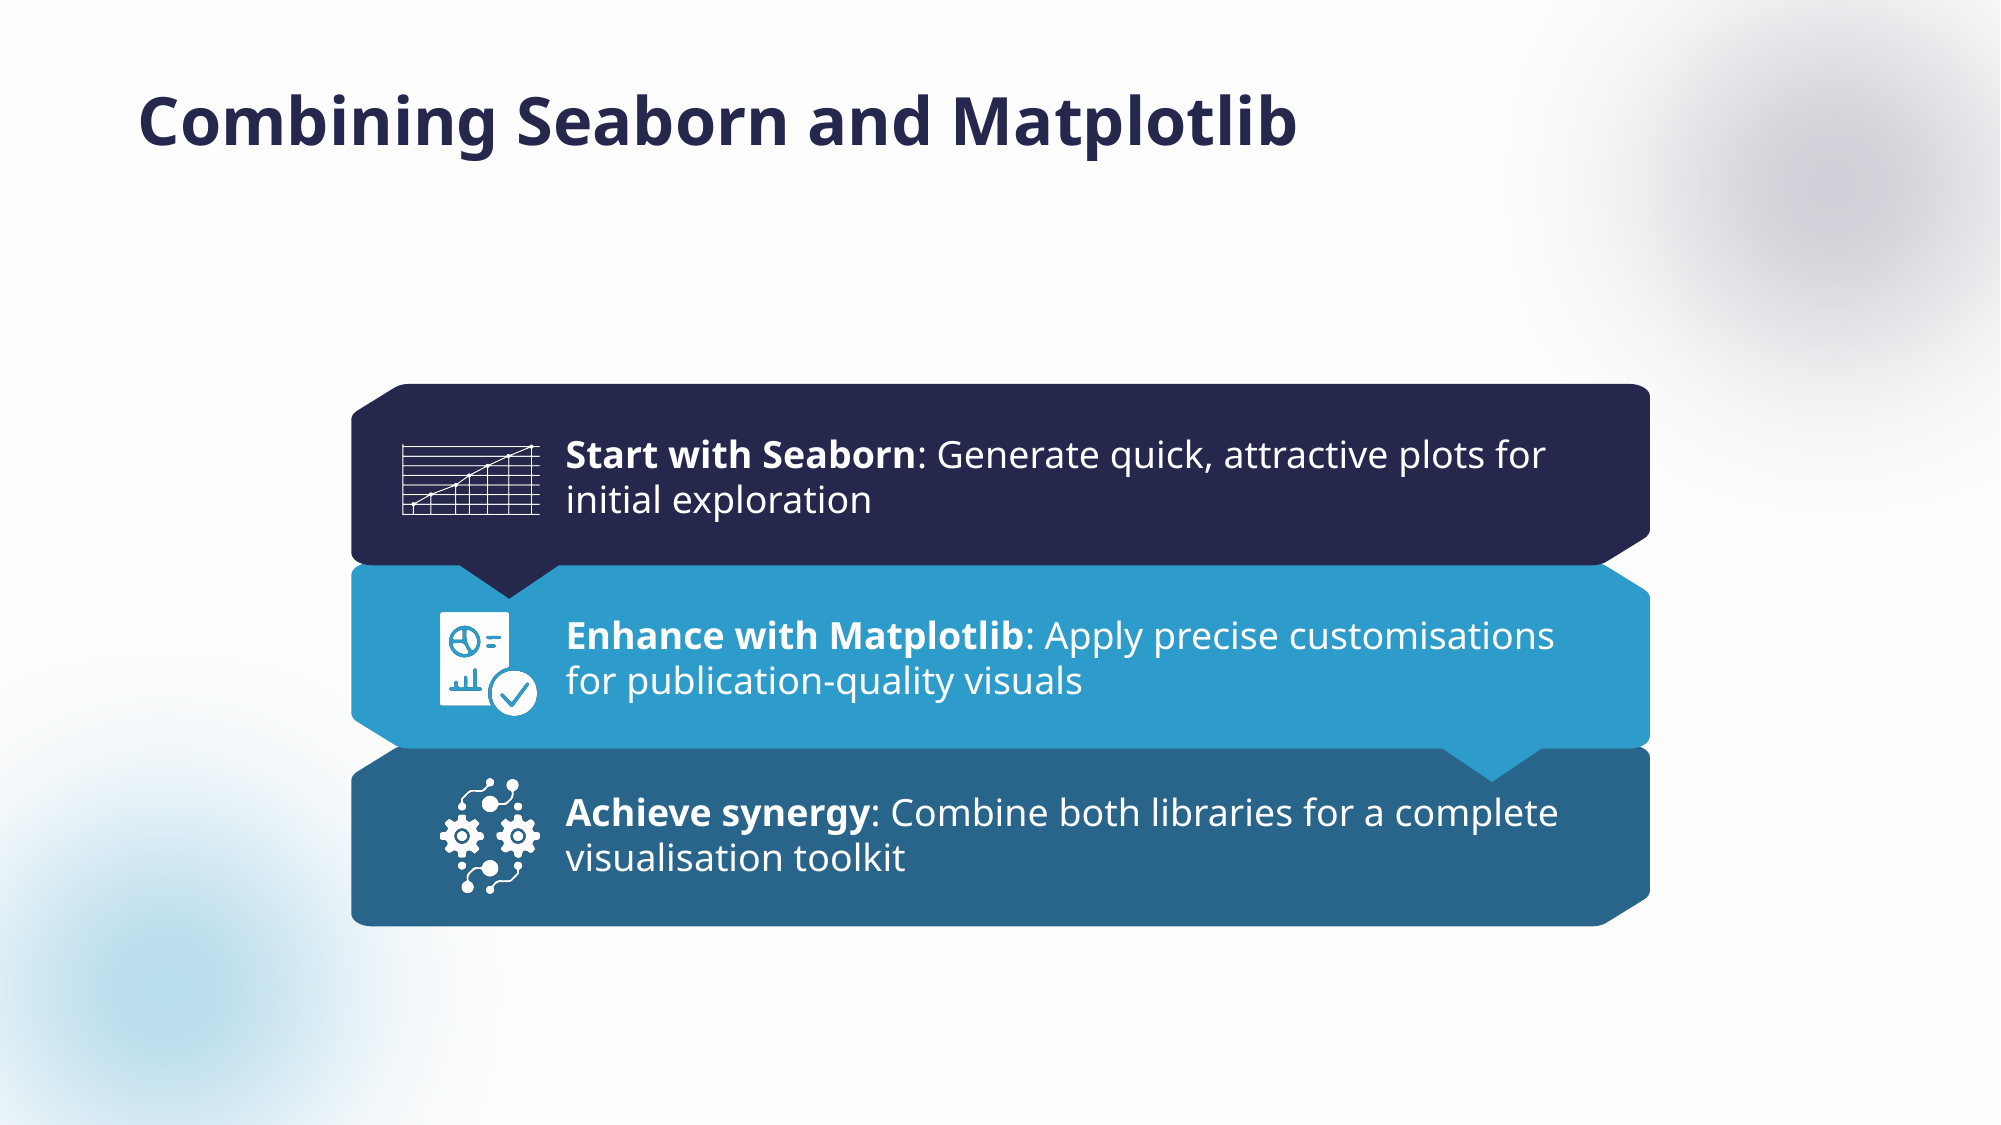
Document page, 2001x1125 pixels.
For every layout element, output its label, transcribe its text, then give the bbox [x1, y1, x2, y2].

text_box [351, 383, 1650, 927]
title Combining Seaborn and Matplotlib [123, 80, 1866, 170]
